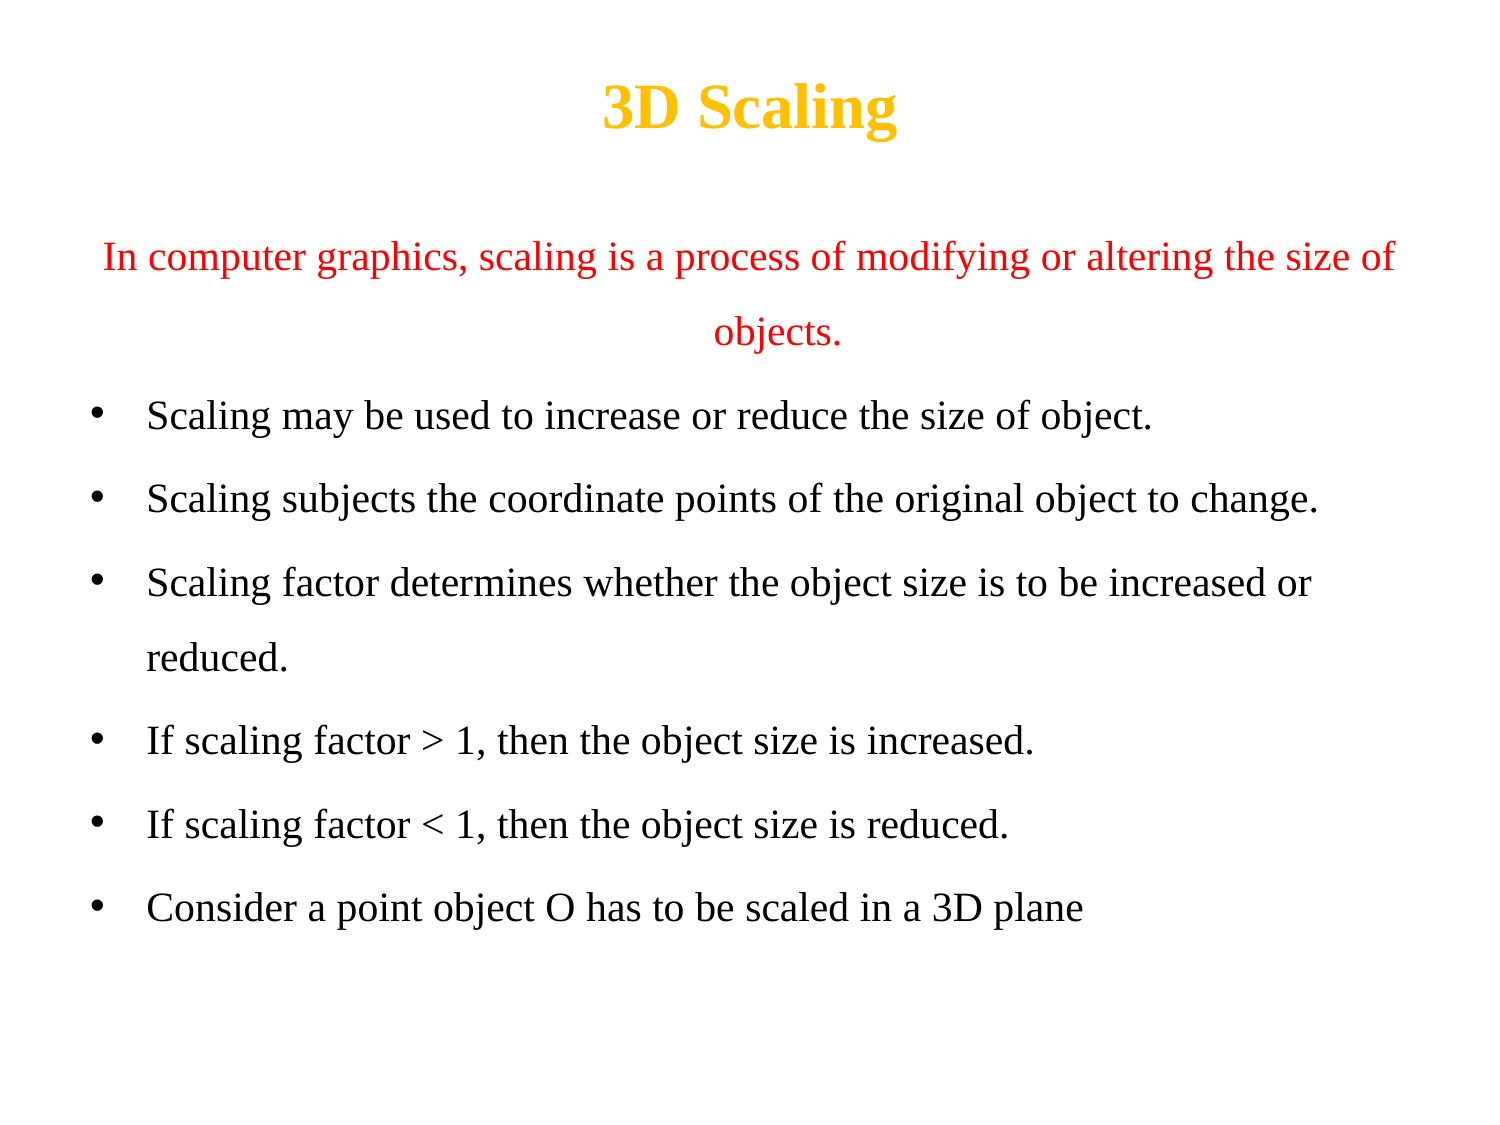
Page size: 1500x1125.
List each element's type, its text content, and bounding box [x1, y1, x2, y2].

title 3D Scaling [75, 56, 1425, 196]
list In computer graphics, scaling is a process of modifying or altering the size of objects. Scaling may be used to increase or reduce the size of object. Scaling subjects the coordinate points of the original object to change. Scaling factor determines whether the object size is to be increased or reduced. If scaling factor > 1, then the object size is increased. If scaling factor < 1, then the object size is reduced. Consider a point object O has to be scaled in a 3D plane [75, 196, 1425, 1005]
